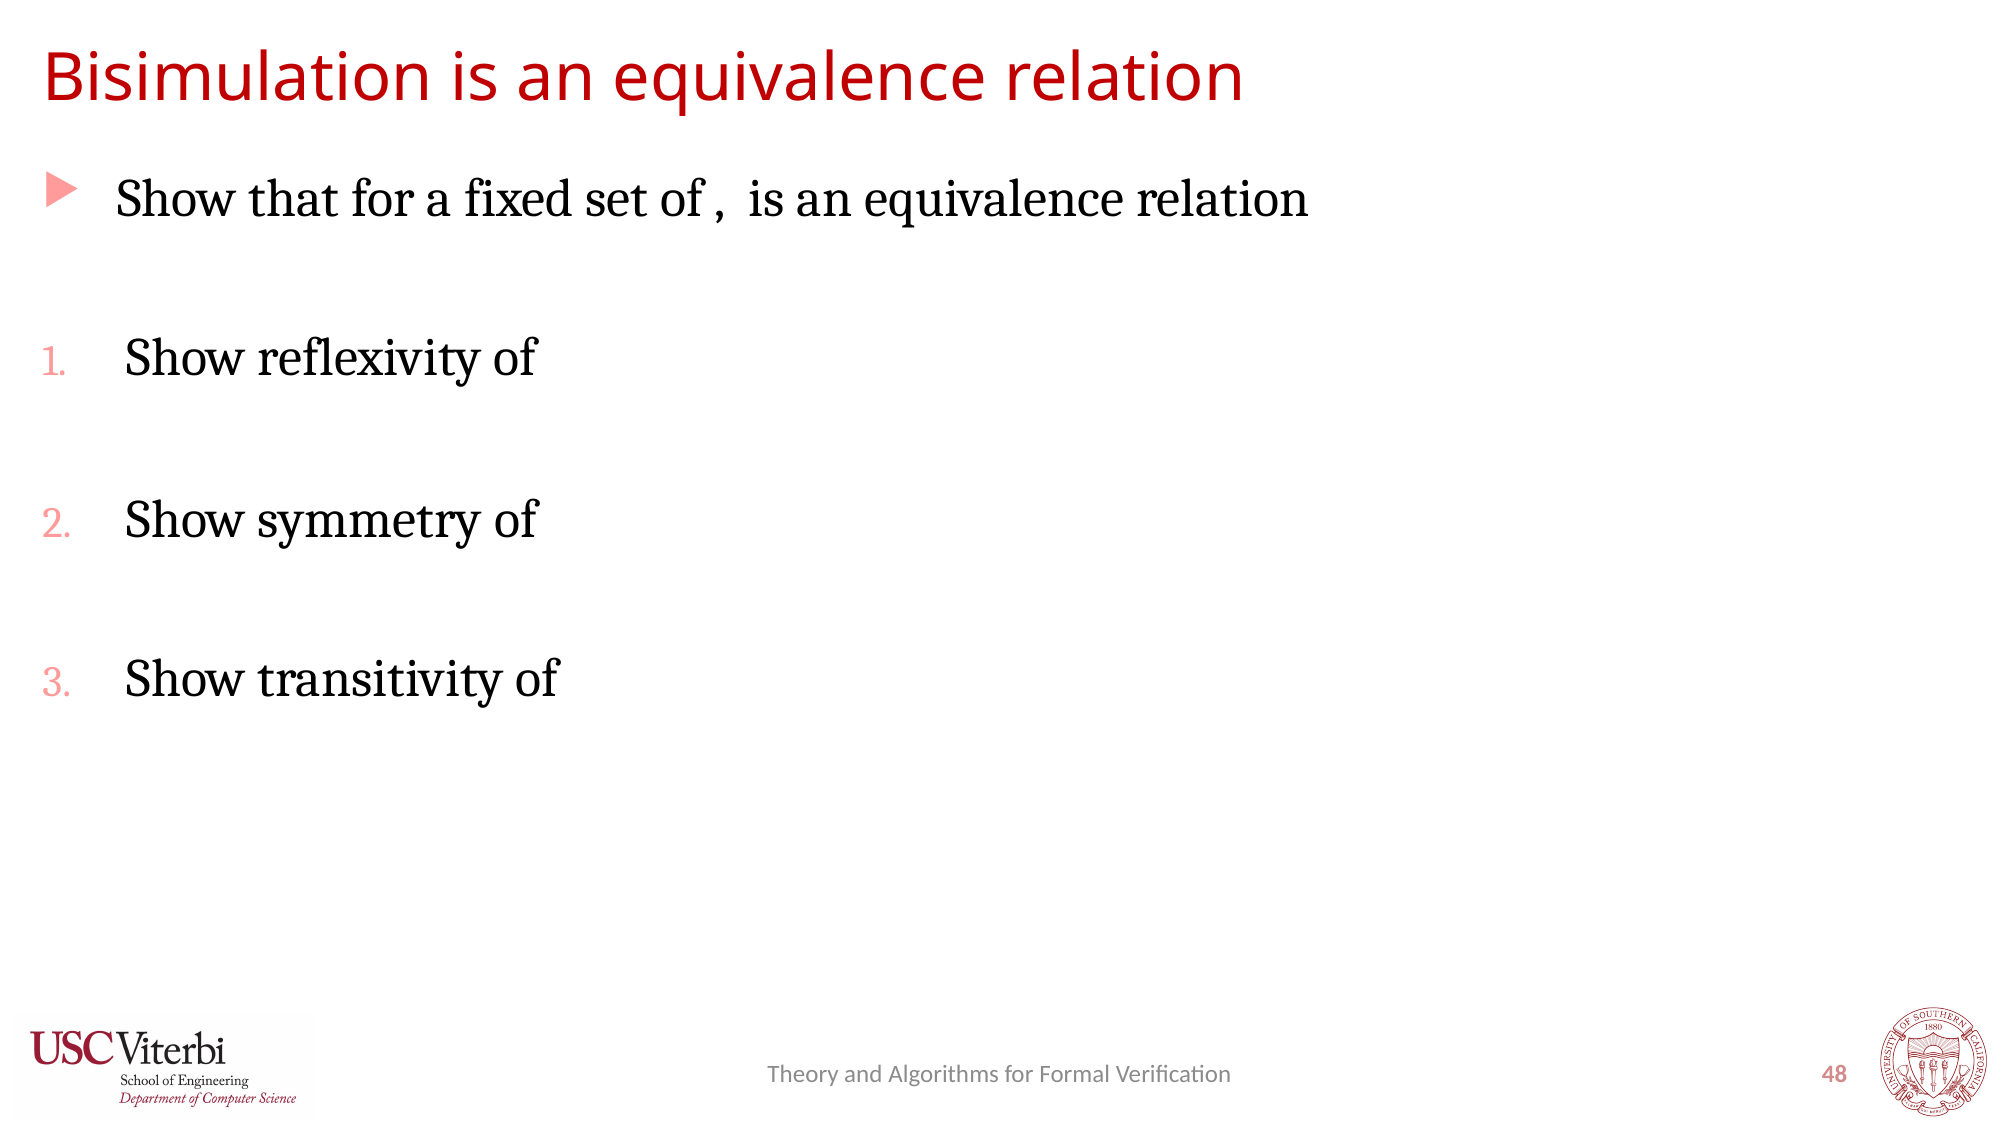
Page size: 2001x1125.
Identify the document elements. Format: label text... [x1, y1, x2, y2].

picture [12, 1014, 316, 1119]
title Bisimulation is an equivalence relation [27, 18, 1819, 141]
slide_number 48 [1684, 1042, 1863, 1103]
picture [1879, 1002, 1988, 1119]
footer Theory and Algorithms for Formal Verification [662, 1042, 1338, 1103]
